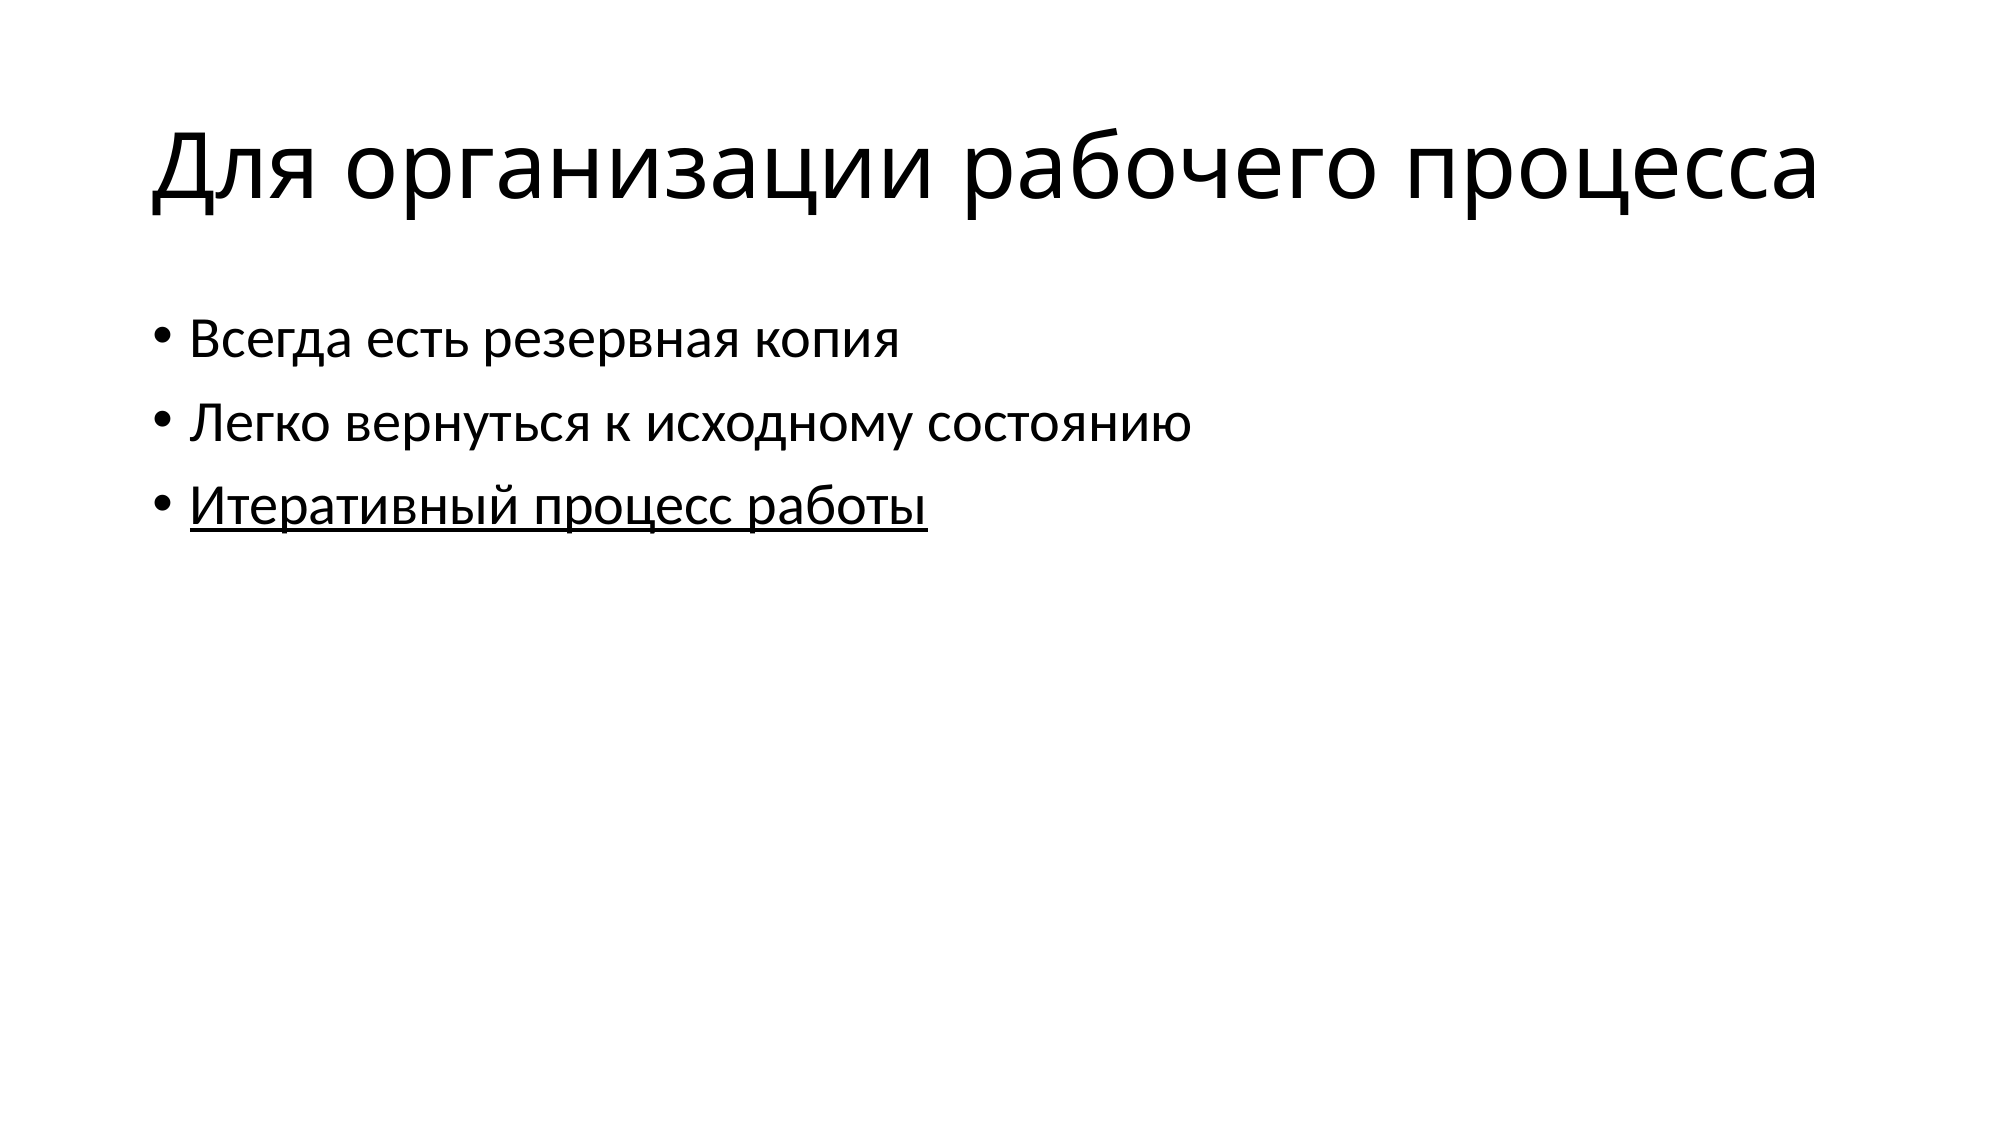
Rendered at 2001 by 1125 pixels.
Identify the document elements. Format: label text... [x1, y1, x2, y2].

title Для организации рабочего процесса [137, 59, 1863, 278]
list Всегда есть резервная копия Легко вернуться к исходному состоянию Итеративный процесс работы [137, 299, 1863, 1014]
